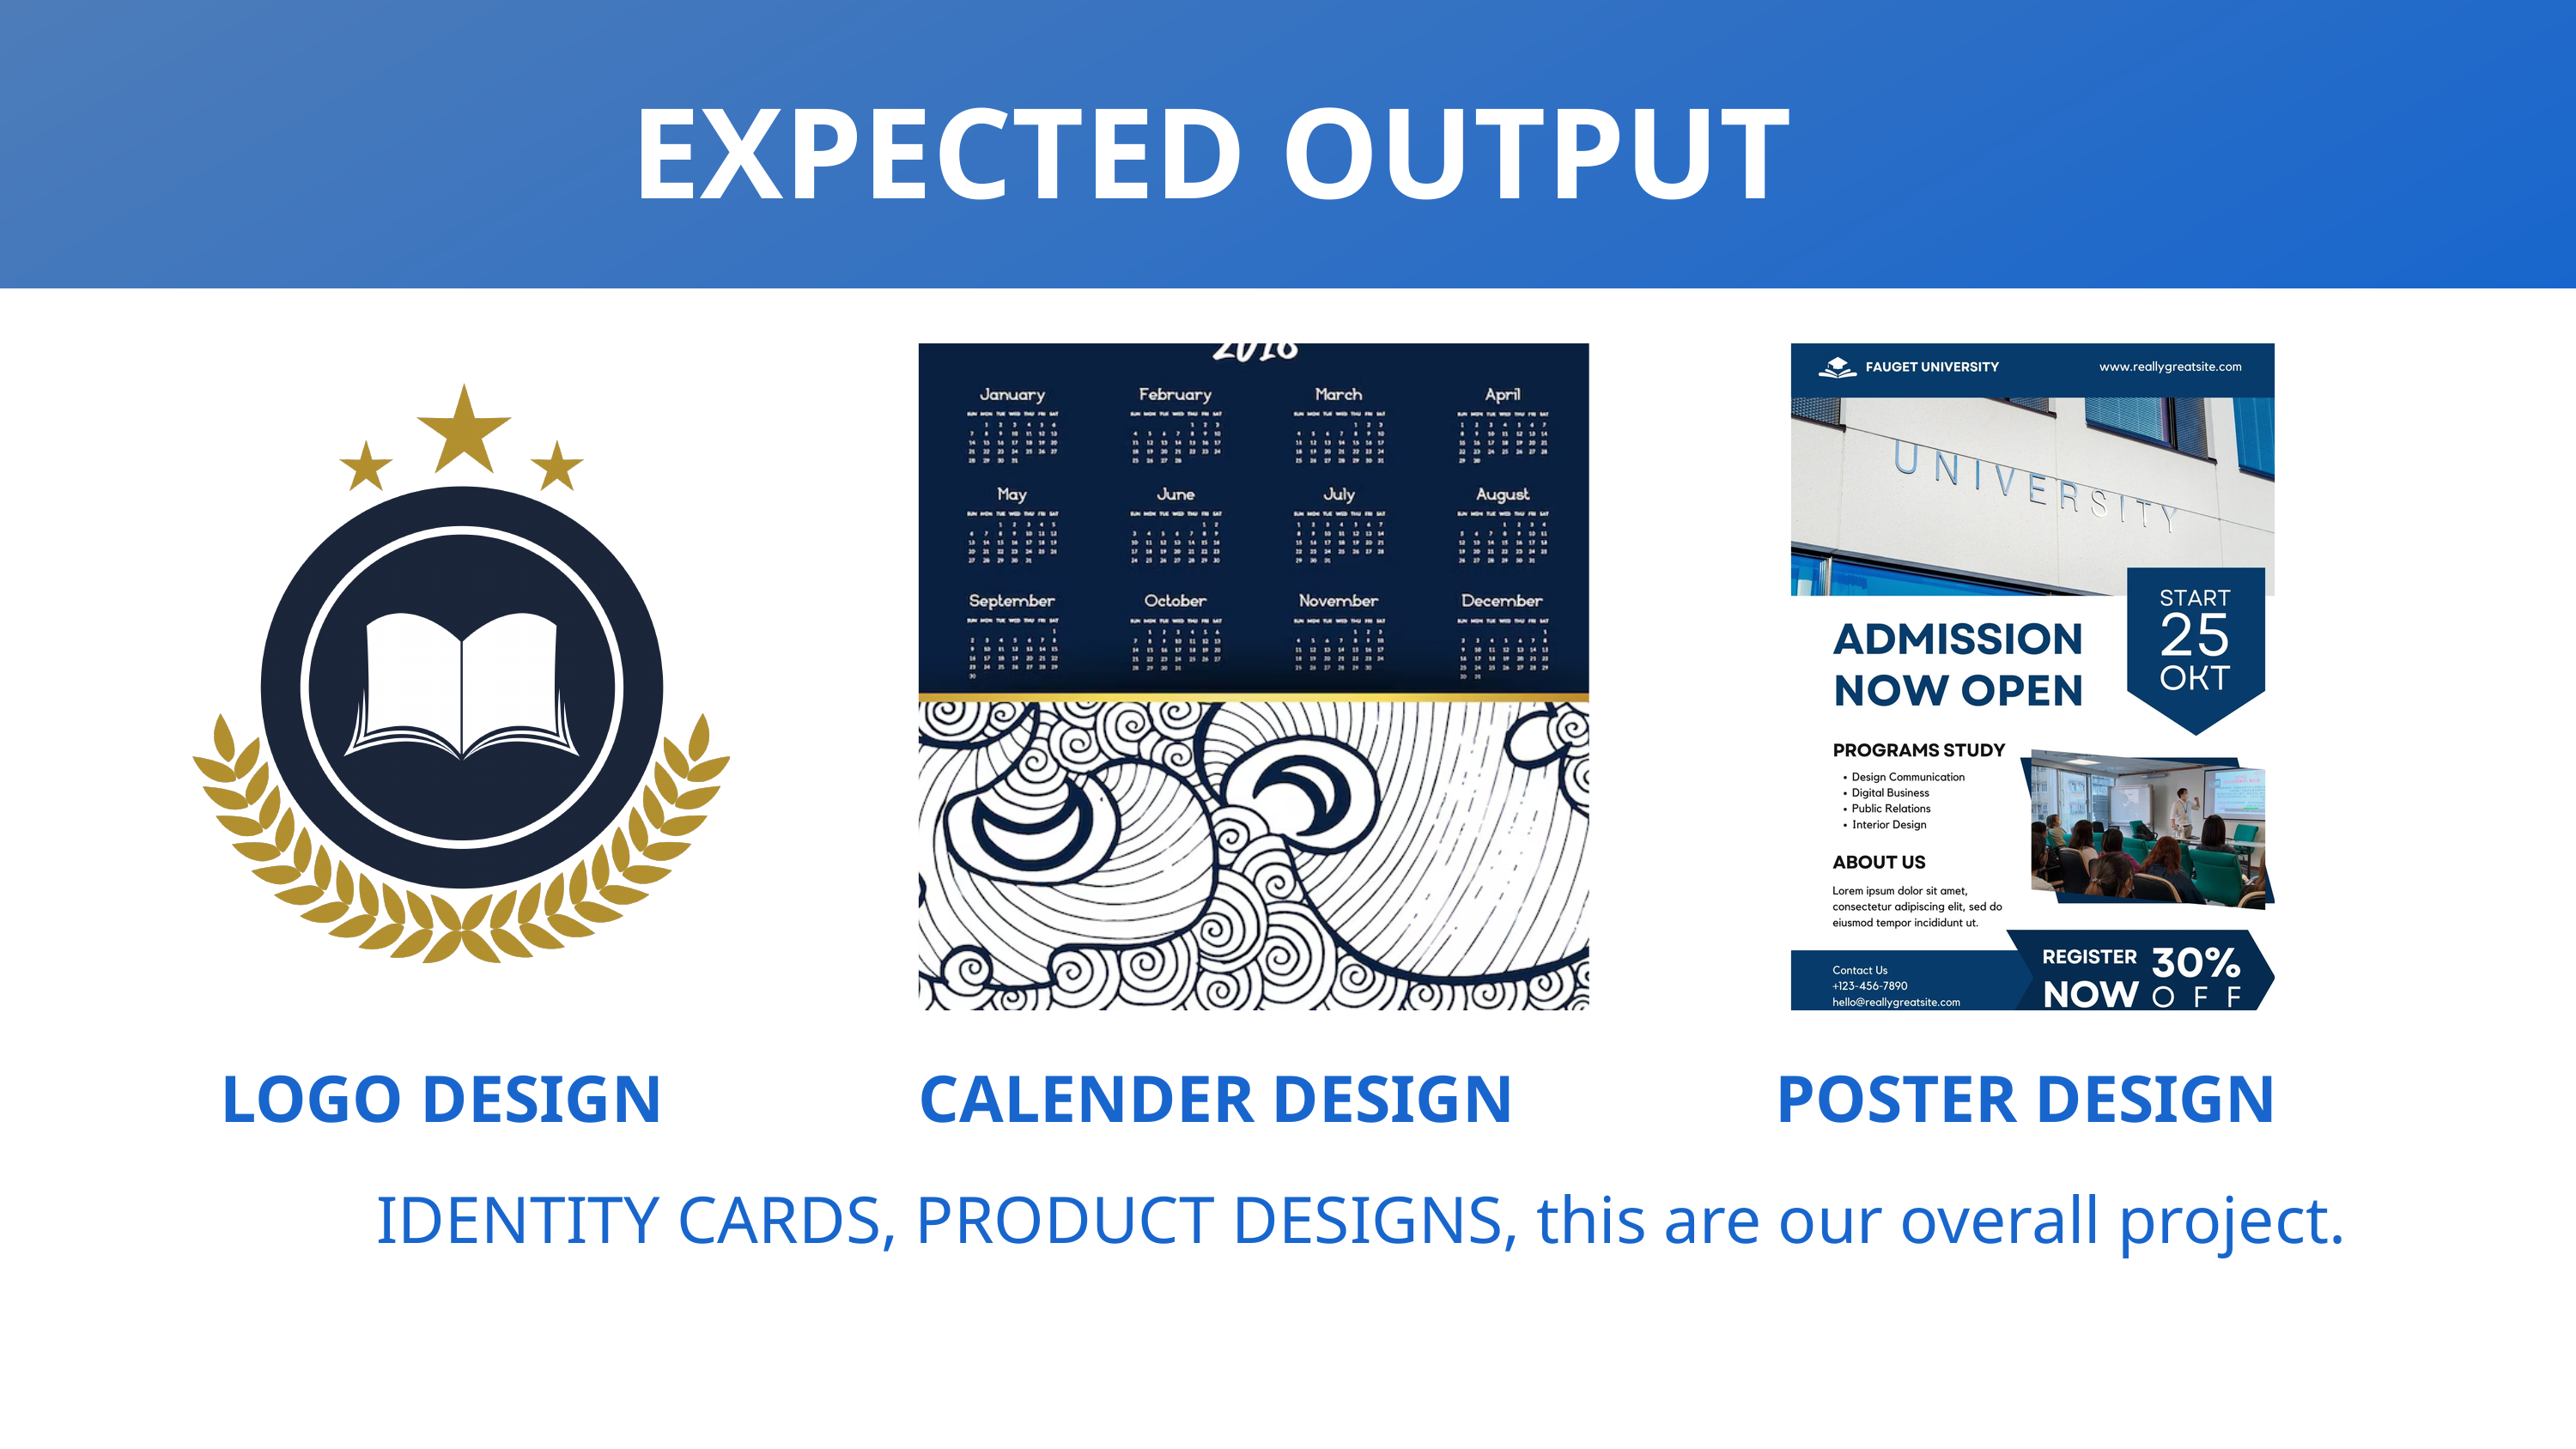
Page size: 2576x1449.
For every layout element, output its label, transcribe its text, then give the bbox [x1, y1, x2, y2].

text_box [918, 343, 1589, 1010]
text_box POSTER DESIGN [1775, 1045, 2460, 1136]
text_box [192, 383, 731, 963]
text_box CALENDER DESIGN [918, 1045, 1603, 1136]
text_box LOGO DESIGN [220, 1045, 775, 1136]
text_box [0, 0, 2576, 288]
text_box IDENTITY CARDS, PRODUCT DESIGNS, this are our overall project. [192, 1166, 2354, 1257]
text_box [1790, 343, 2275, 1010]
text_box EXPECTED OUTPUT [630, 60, 2330, 224]
